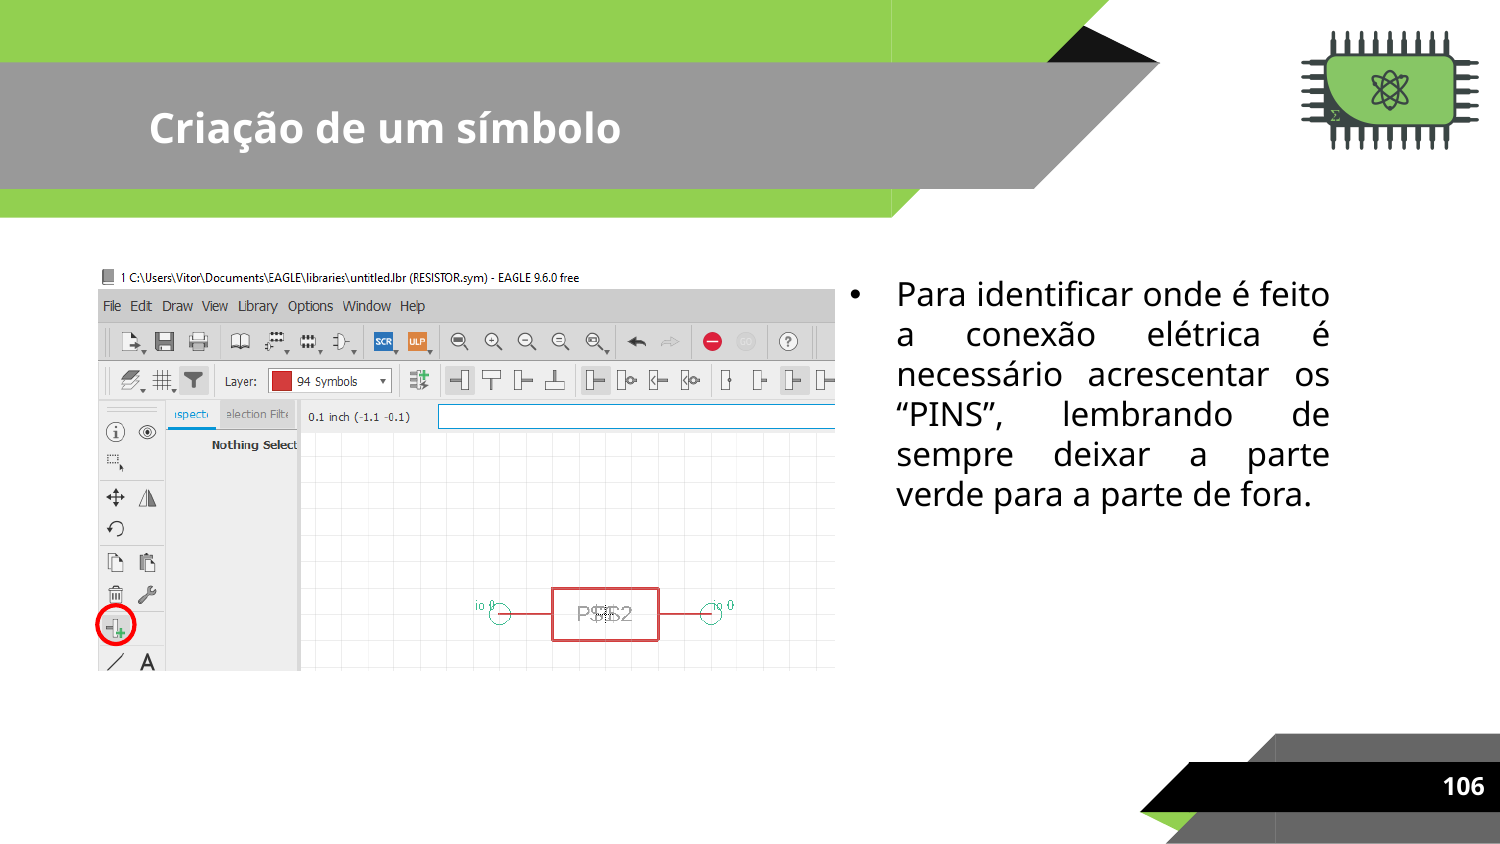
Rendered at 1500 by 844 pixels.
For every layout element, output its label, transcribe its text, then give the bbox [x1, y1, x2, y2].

picture [440, 406, 835, 427]
picture [1292, 20, 1484, 152]
picture [97, 266, 835, 671]
title Criação de um símbolo [133, 64, 997, 190]
slide_number 106 [1255, 761, 1500, 814]
text_box Para identificar onde é feito a conexão elétrica é necessário acrescentar os “PINS”, lembrando de sempre deixar a parte verde para a parte de fora. [837, 266, 1346, 521]
